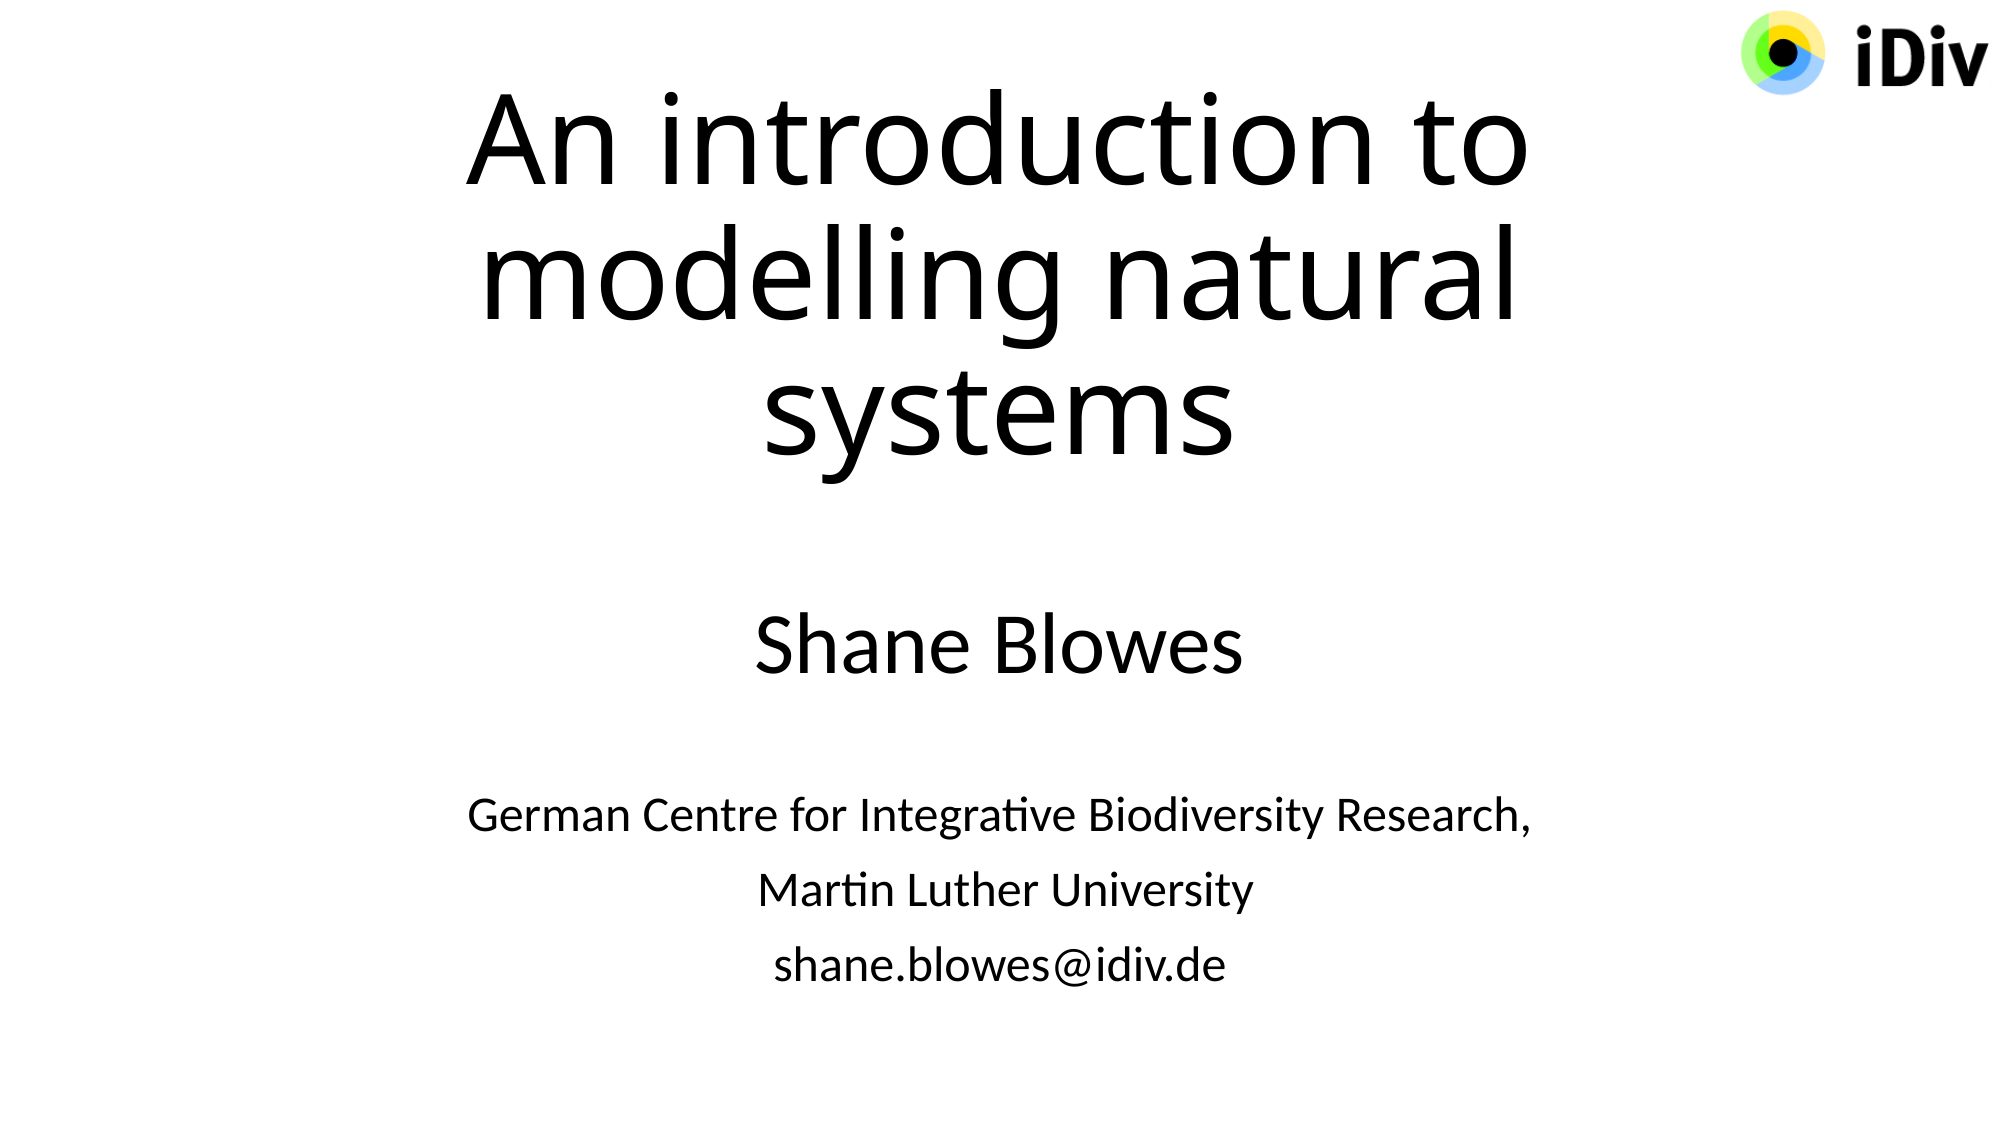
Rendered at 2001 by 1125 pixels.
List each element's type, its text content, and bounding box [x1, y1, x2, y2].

picture [1734, 0, 1993, 115]
title An introduction to modelling natural systems [249, 97, 1750, 489]
subtitle Shane Blowes German Centre for Integrative Biodiversity Research, Martin Luther University shane.blowes@idiv.de [157, 590, 1843, 1111]
